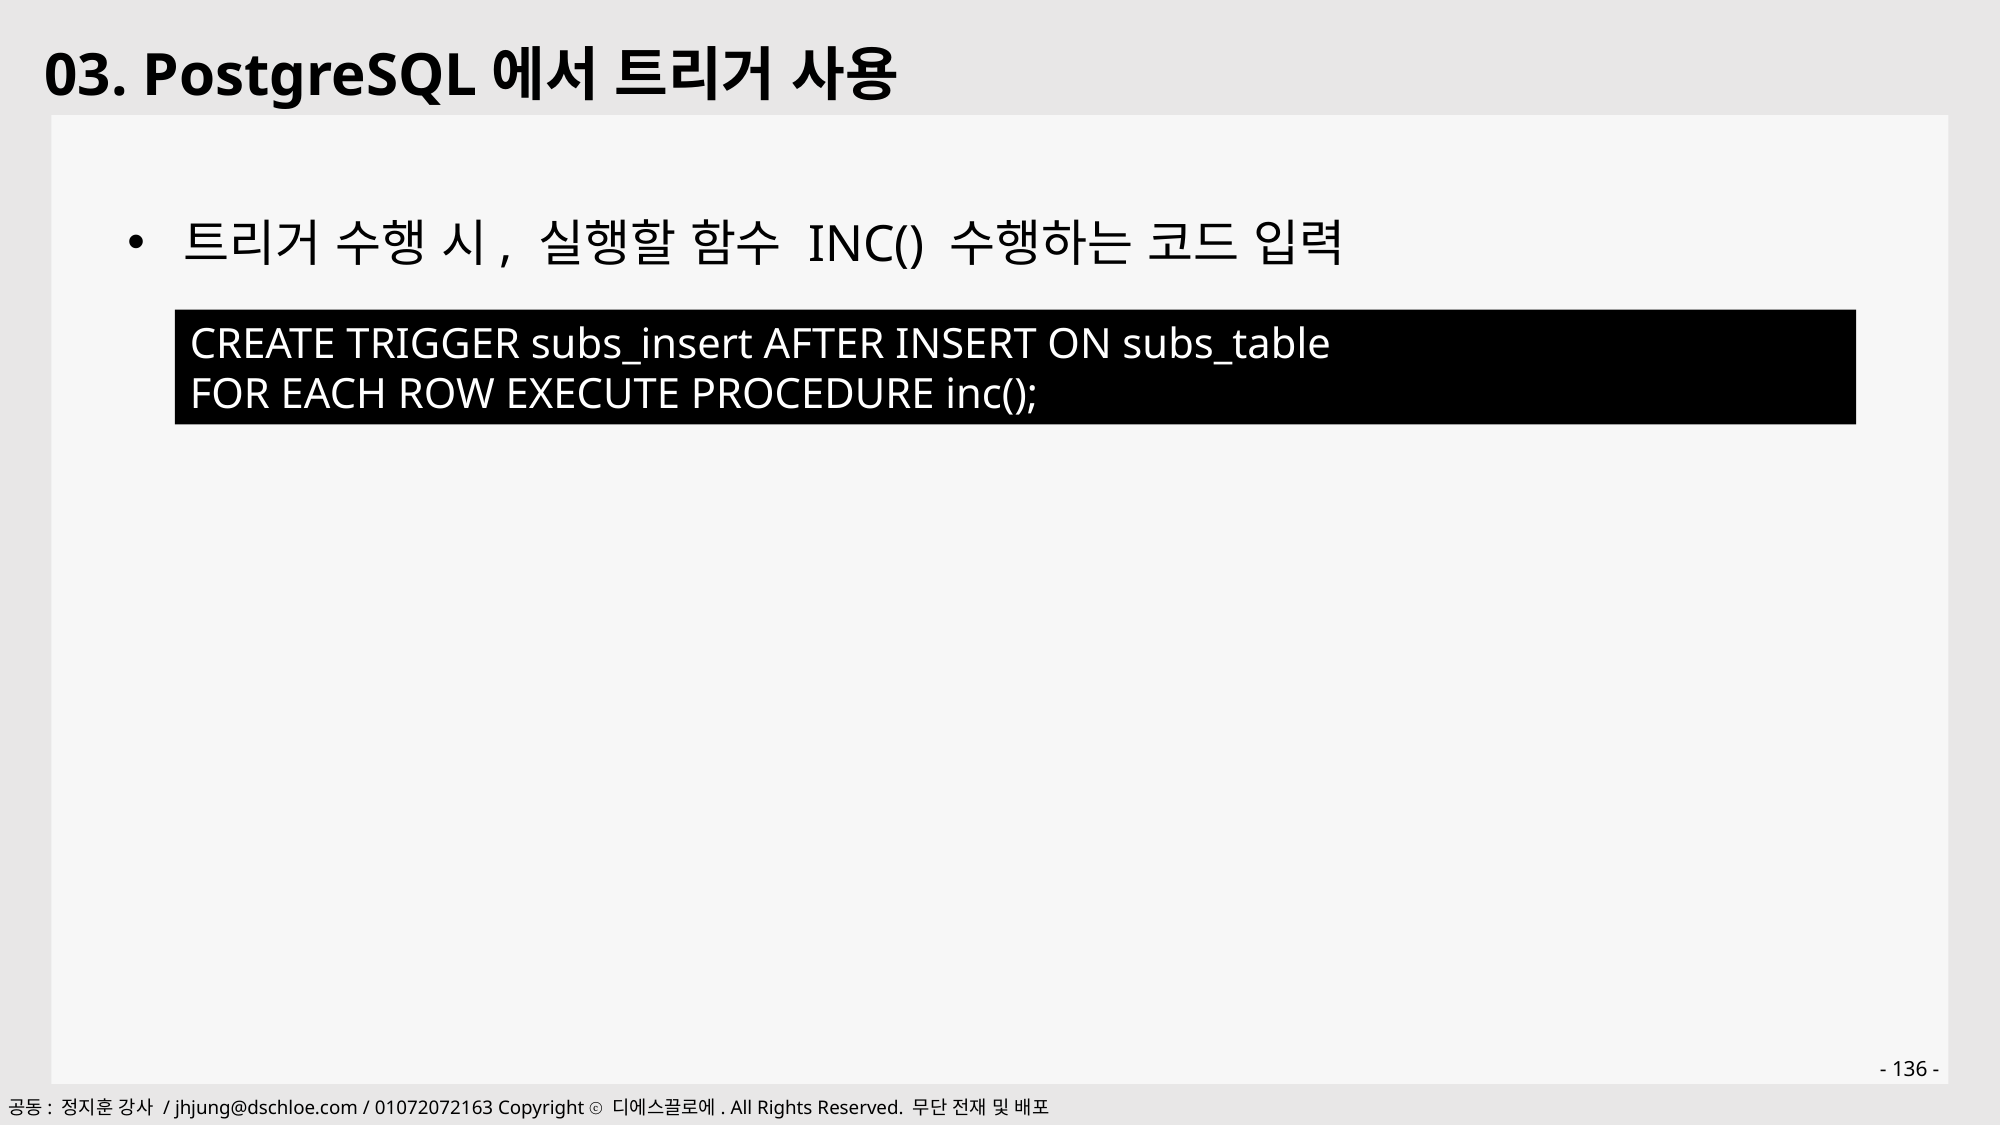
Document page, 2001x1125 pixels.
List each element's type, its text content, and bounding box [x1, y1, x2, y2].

text_box 03. PostgreSQL에서 트리거 사용 [29, 30, 914, 115]
slide_number - 136 - [1504, 1039, 1955, 1100]
text_box 트리거 수행 시, 실행할 함수 INC() 수행하는 코드 입력 [112, 204, 1955, 279]
text_box CREATE TRIGGER subs_insert AFTER INSERT ON subs_table FOR EACH ROW EXECUTE PROCEDURE inc(); [174, 309, 1857, 425]
